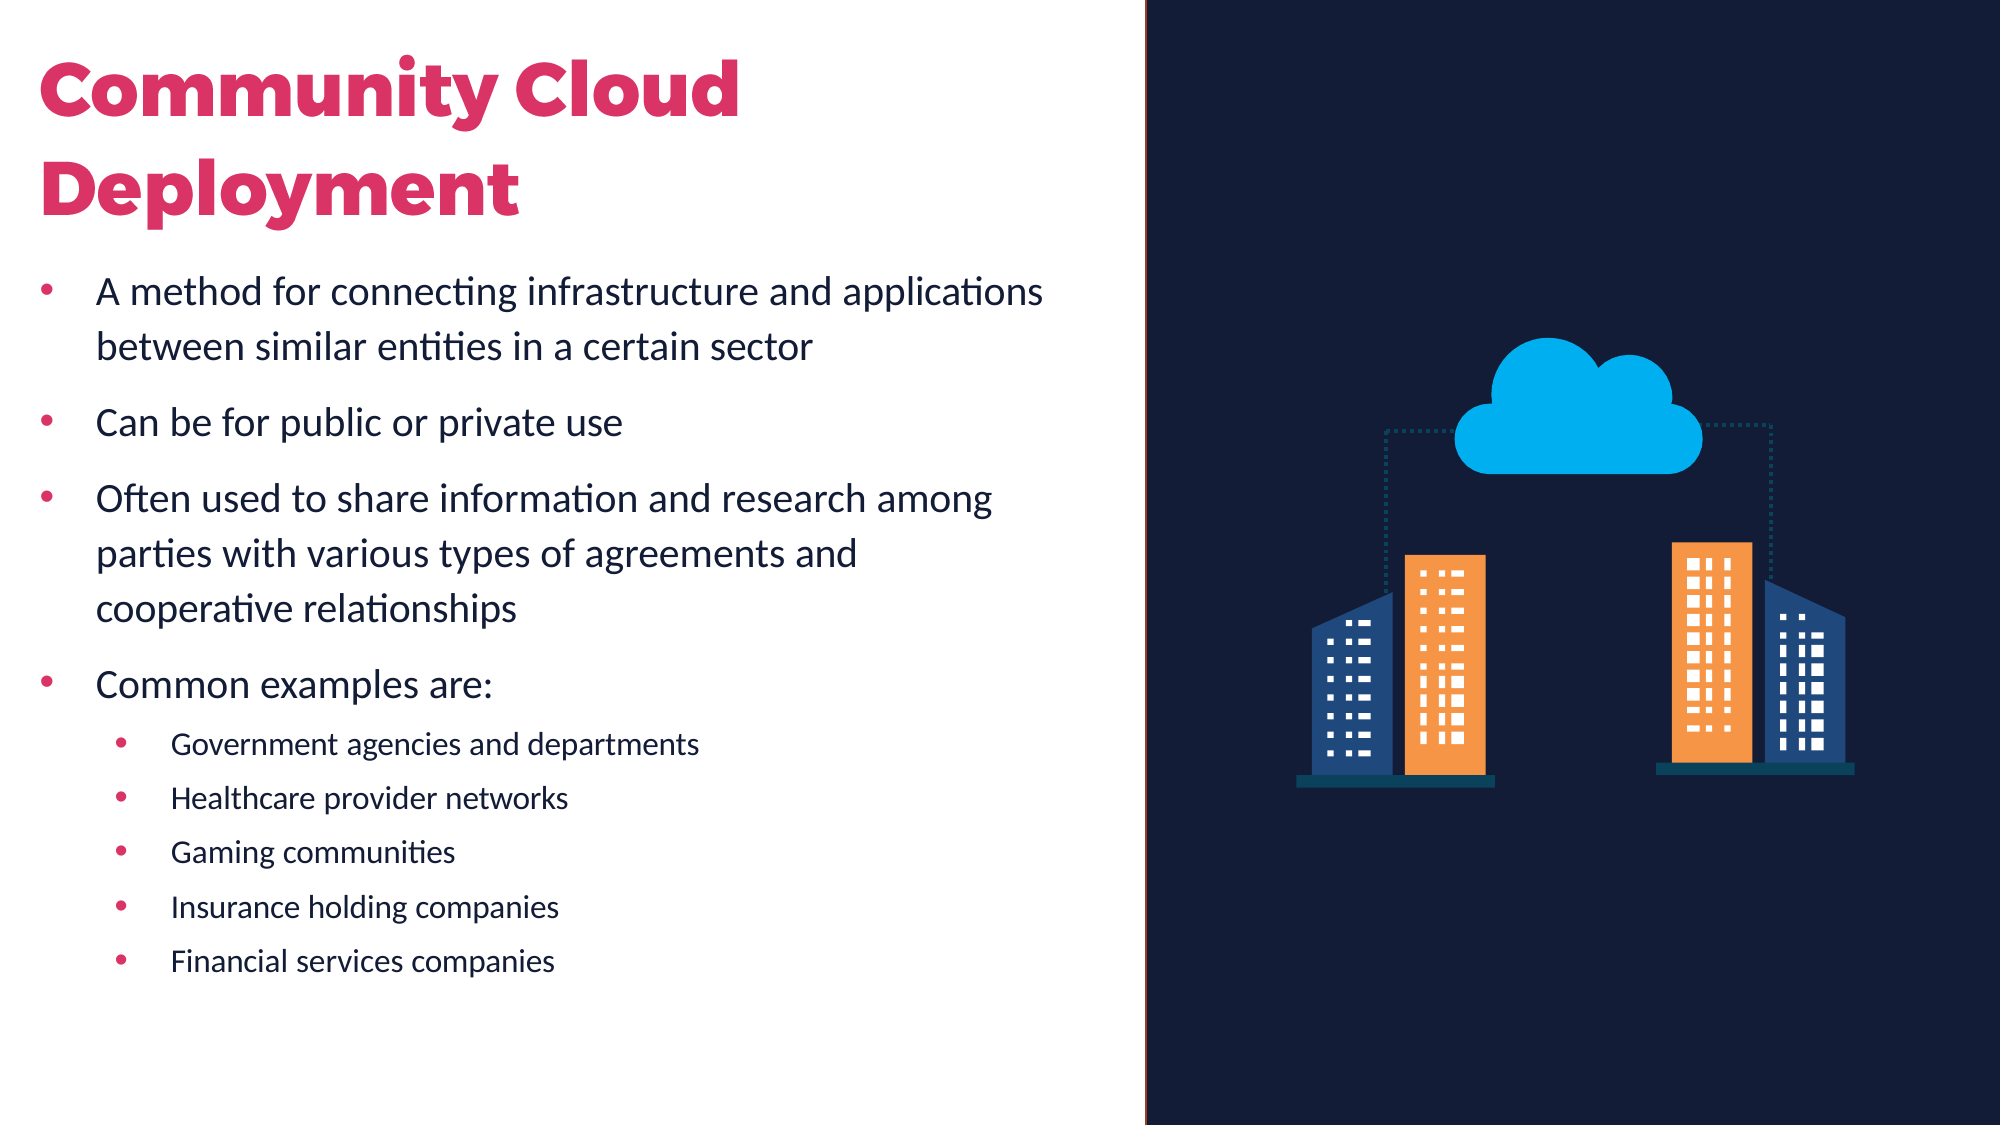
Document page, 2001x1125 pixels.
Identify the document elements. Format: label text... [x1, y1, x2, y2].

picture [39, 141, 568, 234]
picture [39, 42, 803, 135]
text_box A method for connecting infrastructure and applications between similar entities in a certain sector Can be for public or private use Often used to share information and research among parties with various types of agreements and cooperative relationships Common examples are: Government agencies and departments Healthcare provider networks Gaming communities Insurance holding companies Financial services companies [37, 257, 1048, 980]
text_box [1144, 0, 2000, 1125]
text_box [1295, 337, 1856, 788]
